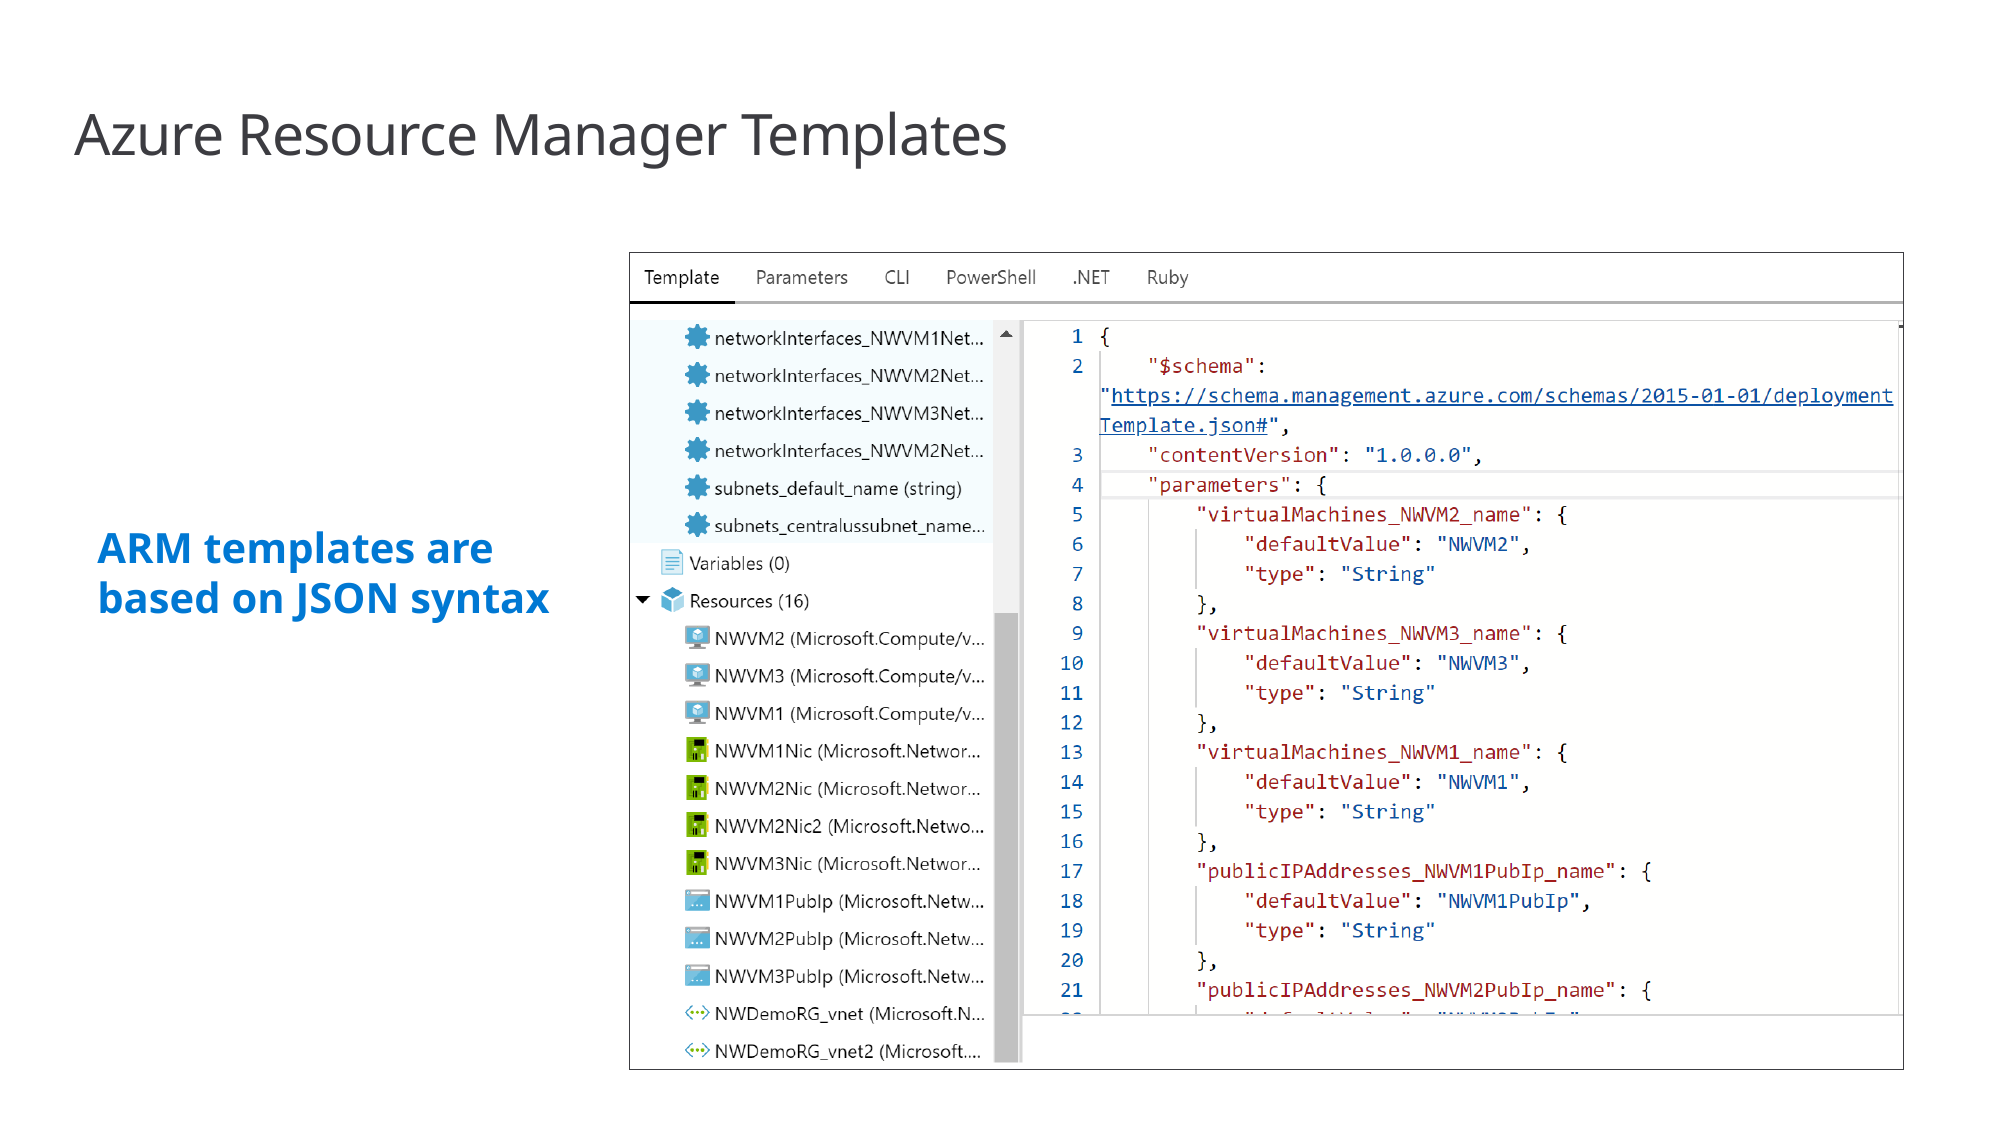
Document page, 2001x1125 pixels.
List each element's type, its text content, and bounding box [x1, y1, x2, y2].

text_box ARM templates are based on JSON syntax [97, 521, 550, 622]
picture [629, 252, 1905, 1070]
title Azure Resource Manager Templates [74, 91, 1930, 225]
